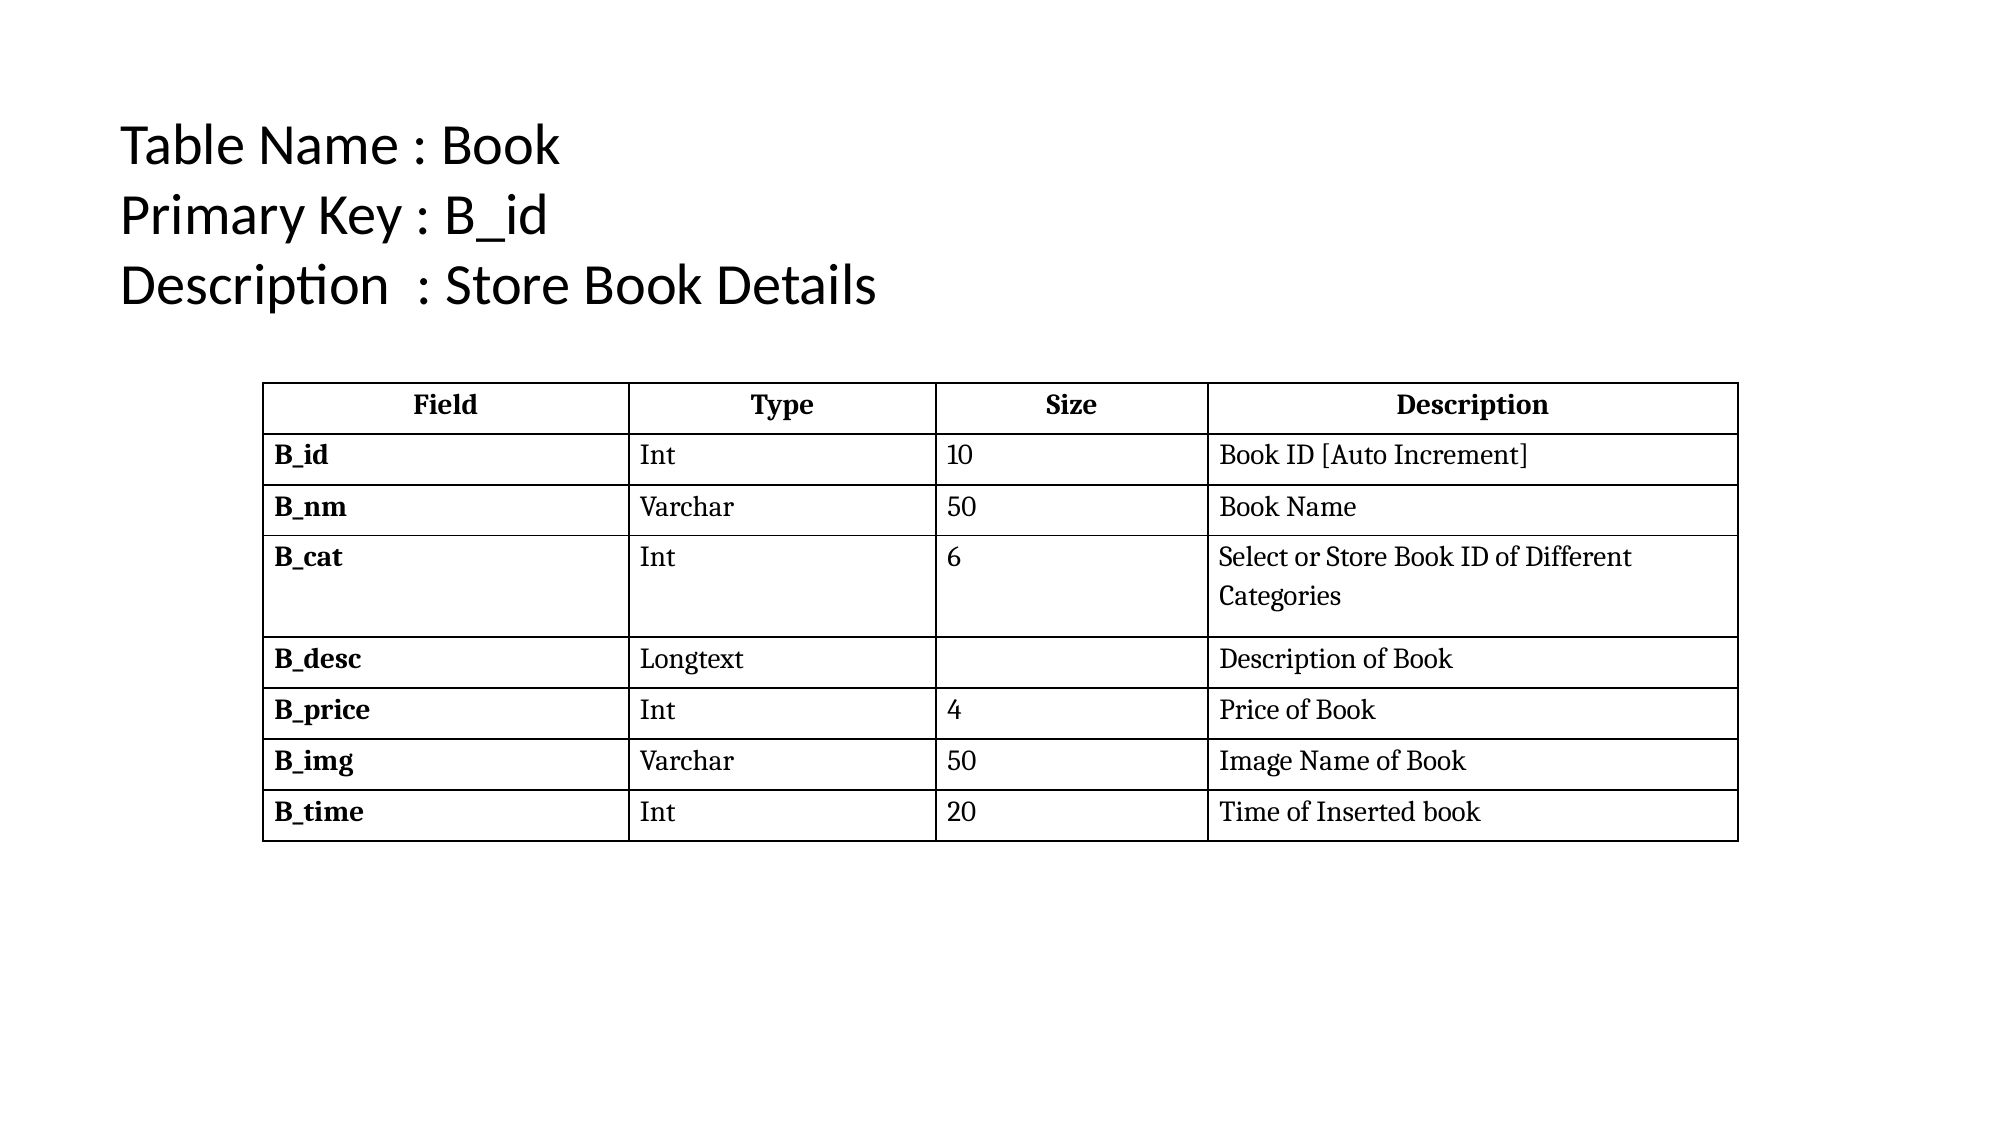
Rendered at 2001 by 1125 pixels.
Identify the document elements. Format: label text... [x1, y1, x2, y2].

table_cell Book Name [1209, 486, 1737, 535]
table_cell B_cat [264, 536, 628, 636]
table_cell B_img [264, 740, 628, 789]
table_cell B_time [264, 791, 628, 840]
table_cell Int [630, 689, 935, 738]
table_cell Int [630, 435, 935, 484]
table_cell Varchar [630, 486, 935, 535]
table_cell Int [630, 791, 935, 840]
table_cell Varchar [630, 740, 935, 789]
table_cell Select or Store Book ID of Different Categories [1209, 536, 1737, 636]
table_cell Price of Book [1209, 689, 1737, 738]
table_header Description [1209, 384, 1737, 433]
table_cell Time of Inserted book [1209, 791, 1737, 840]
table_cell [937, 638, 1207, 687]
table_header Size [937, 384, 1207, 433]
table_cell Description of Book [1209, 638, 1737, 687]
table_cell B_desc [264, 638, 628, 687]
table_header Type [630, 384, 935, 433]
table_cell B_nm [264, 486, 628, 535]
table_cell B_id [264, 435, 628, 484]
table_cell B_price [264, 689, 628, 738]
table_cell 10 [937, 435, 1207, 484]
table_cell 6 [937, 536, 1207, 636]
table_cell Book ID [Auto Increment] [1209, 435, 1737, 484]
table_cell 20 [937, 791, 1207, 840]
table_cell Int [630, 536, 935, 636]
table_header Field [264, 384, 628, 433]
table_cell Longtext [630, 638, 935, 687]
table_cell 50 [937, 740, 1207, 789]
table_cell 50 [937, 486, 1207, 535]
table_cell Image Name of Book [1209, 740, 1737, 789]
table_cell 4 [937, 689, 1207, 738]
text_box Table Name : Book Primary Key : B_id Description : Store Book Details [105, 98, 1881, 324]
